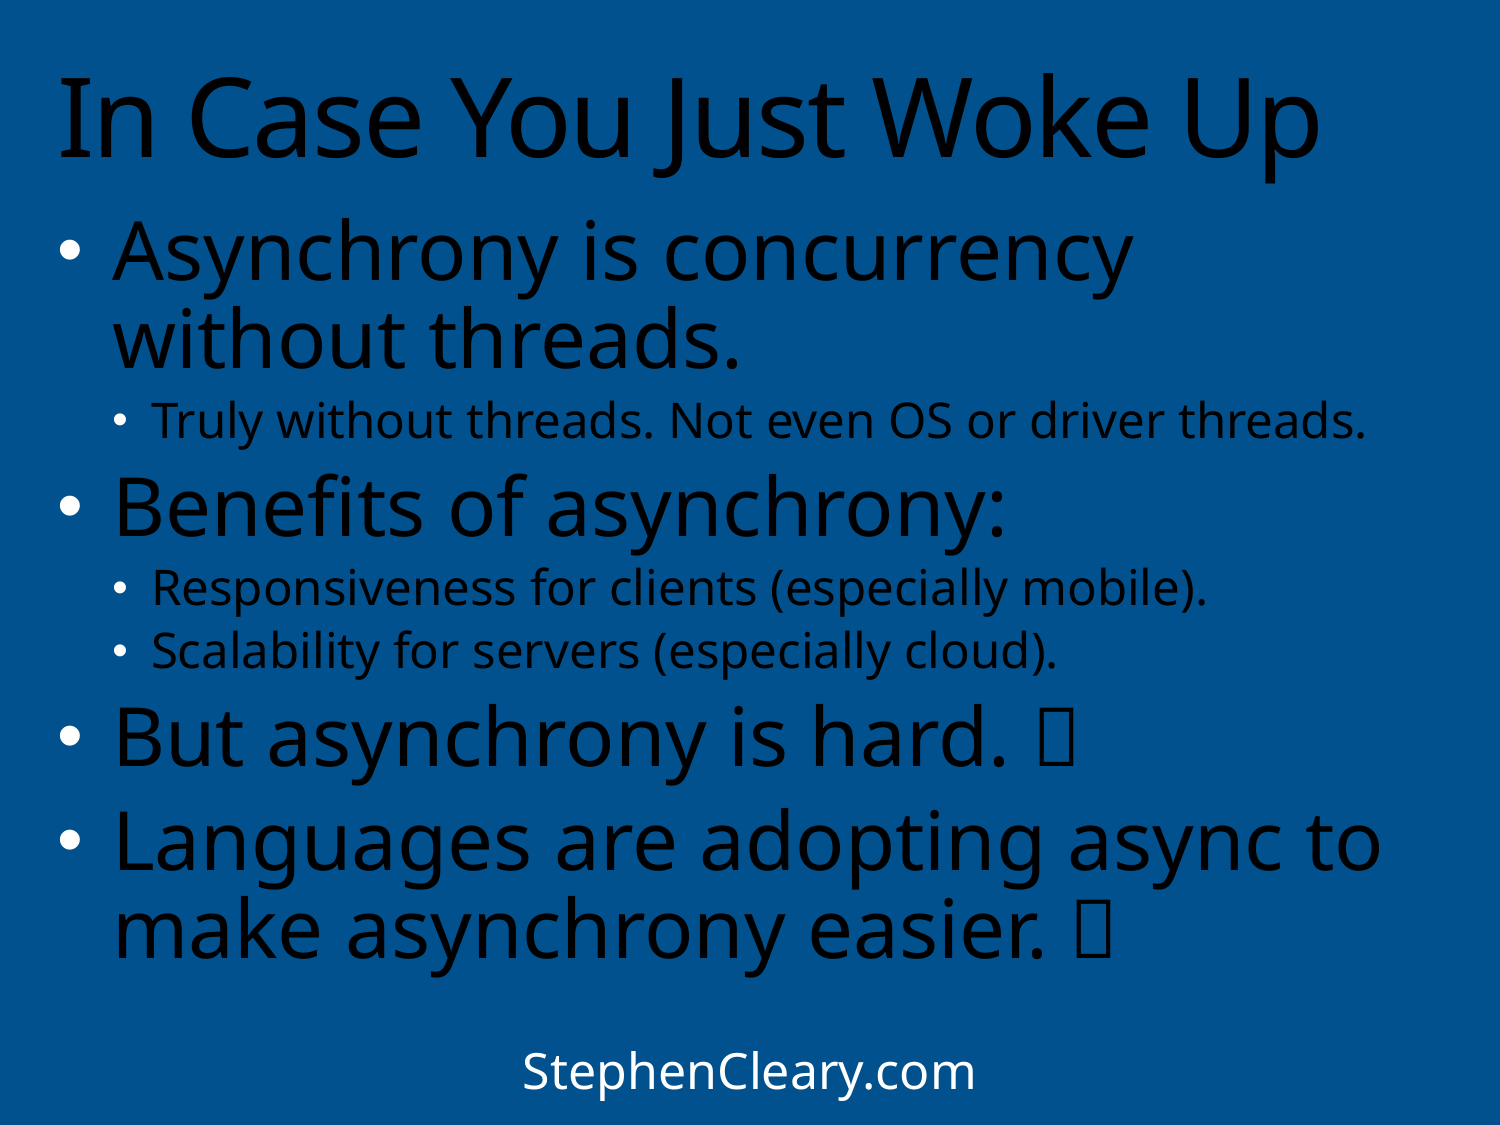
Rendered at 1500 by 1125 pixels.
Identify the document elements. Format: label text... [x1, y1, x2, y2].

list Asynchrony is concurrency without threads. Truly without threads. Not even OS or driver threads. Benefits of asynchrony: Responsiveness for clients (especially mobile). Scalability for servers (especially cloud). But asynchrony is hard.  Languages are adopting async to make asynchrony easier.  [33, 196, 1467, 1016]
title In Case You Just Woke Up [33, 47, 1468, 196]
